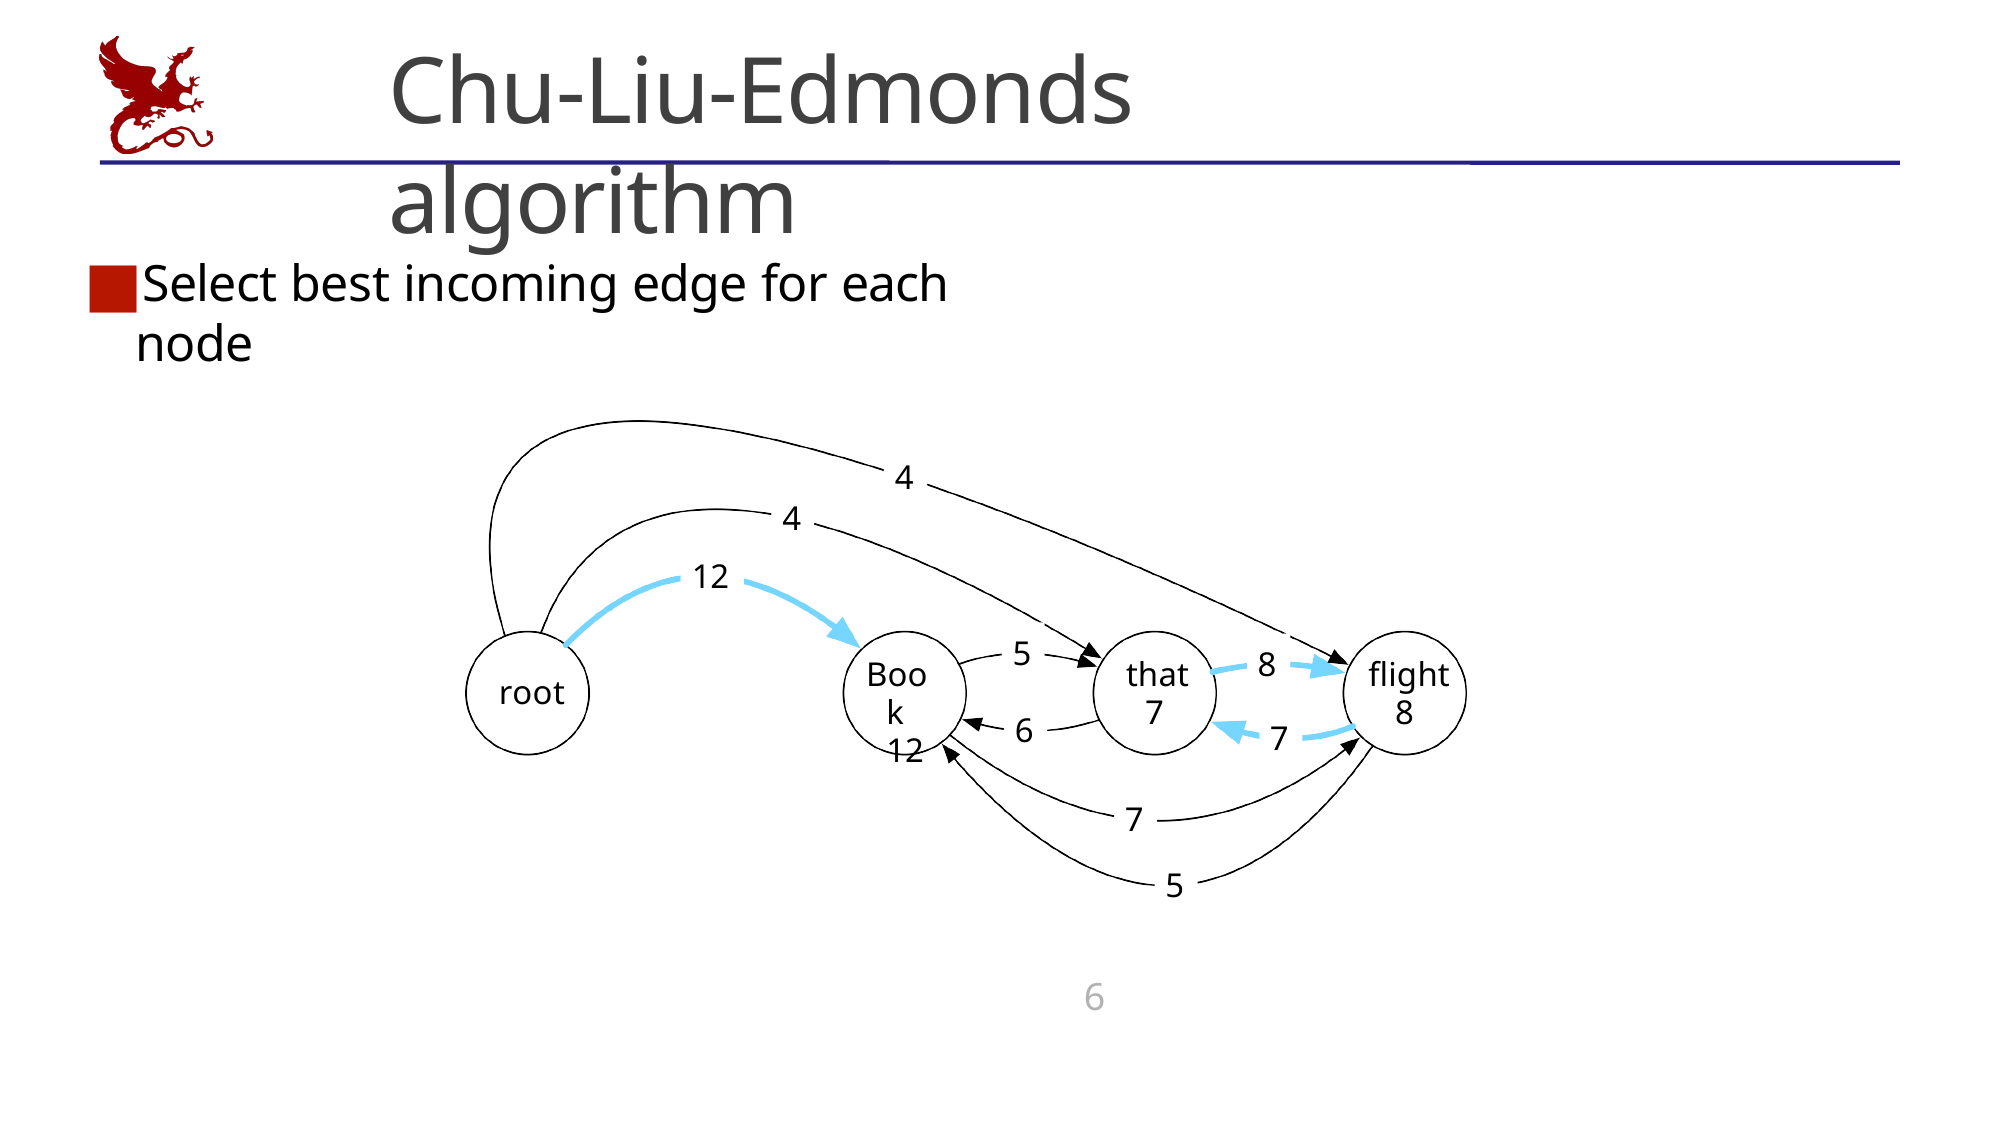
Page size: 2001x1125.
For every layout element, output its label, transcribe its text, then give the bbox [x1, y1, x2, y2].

picture [465, 419, 1467, 887]
text_box 7 5 [1123, 895, 1188, 904]
picture [99, 36, 213, 154]
slide_number 6 [826, 971, 1106, 1125]
text_box Select best incoming edge for each node [83, 250, 1021, 372]
title Chu-Liu-Edmonds algorithm [387, 30, 1545, 252]
